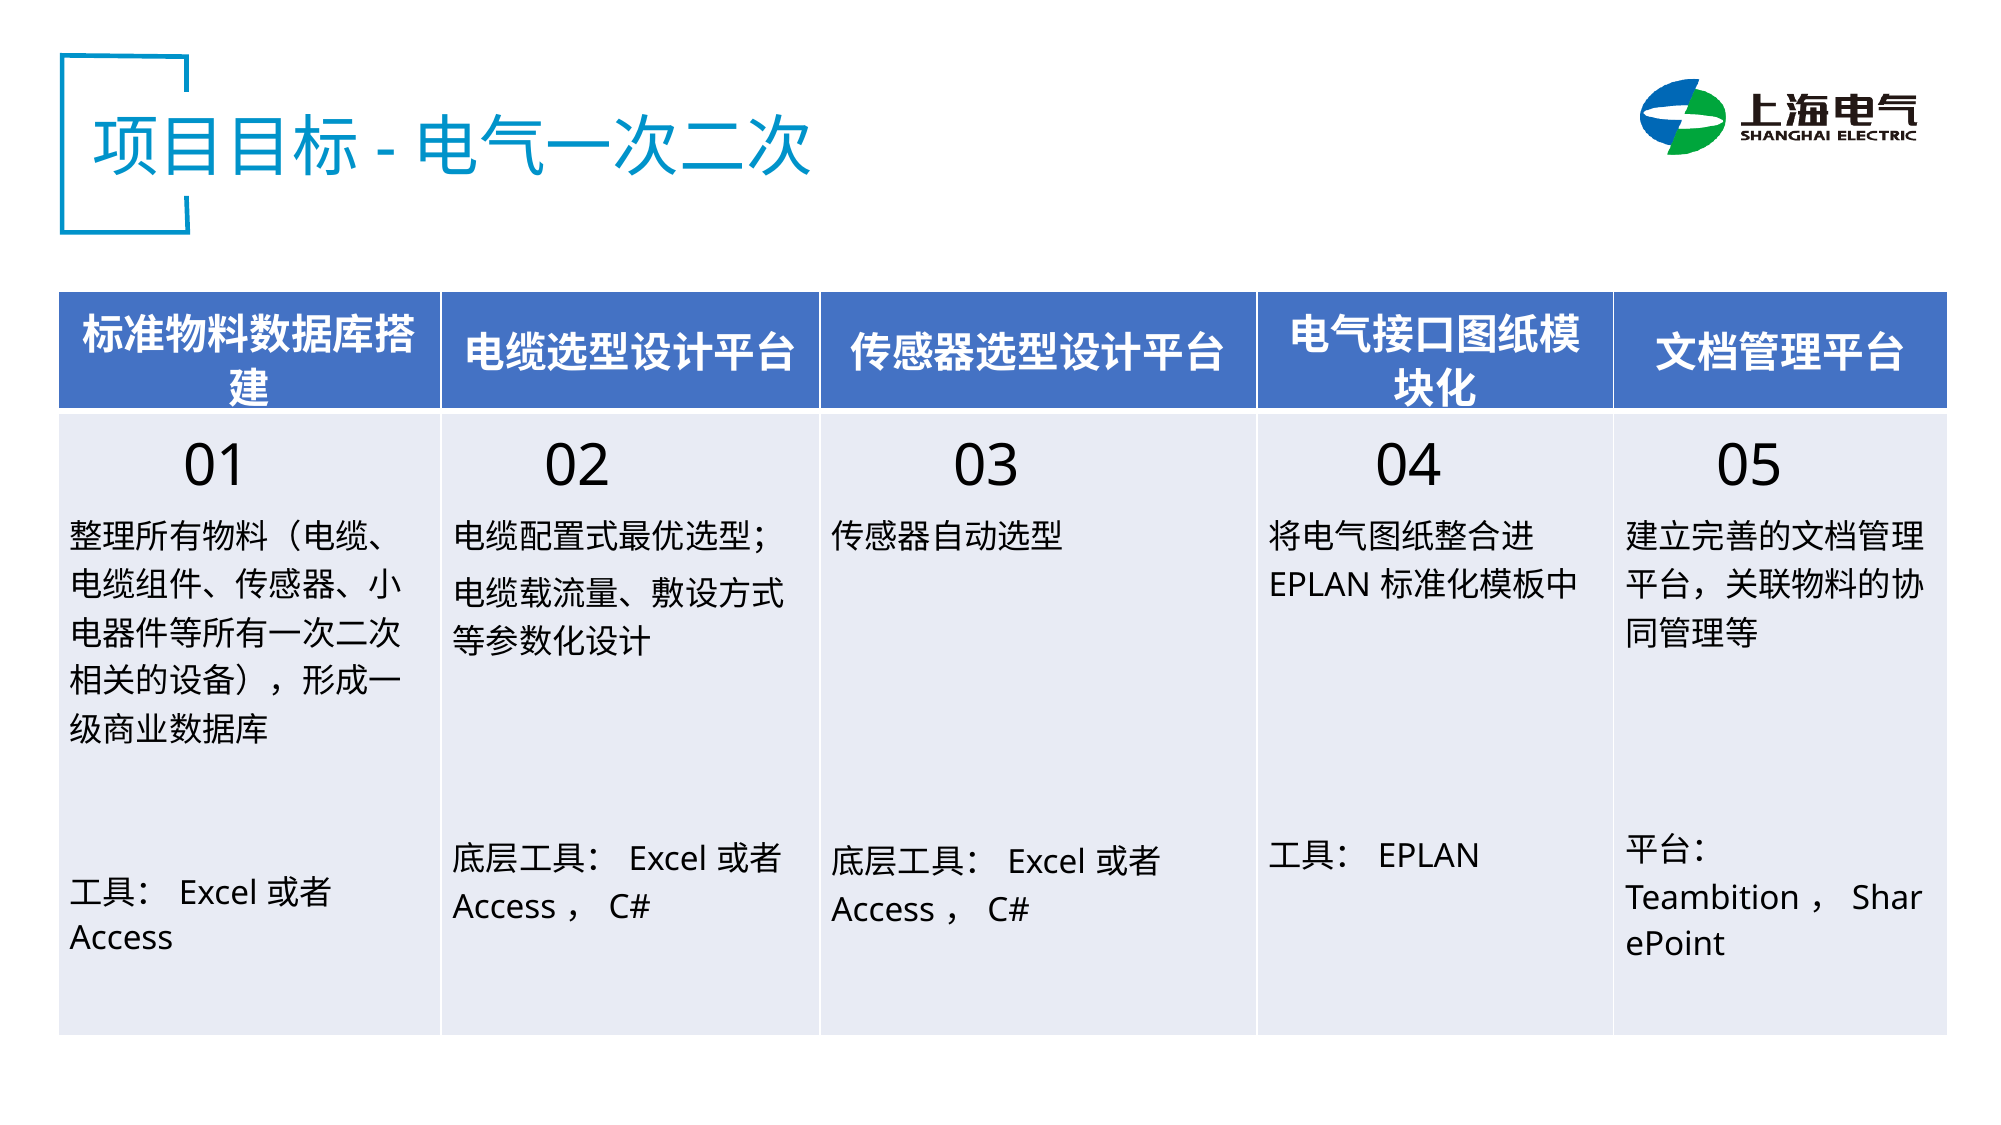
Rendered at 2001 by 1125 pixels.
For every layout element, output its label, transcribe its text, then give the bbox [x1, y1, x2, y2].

table_header 电缆选型设计平台 [442, 292, 819, 408]
table_header 电气接口图纸模块化 [1258, 292, 1613, 408]
table_header 传感器选型设计平台 [821, 292, 1256, 408]
table_header 标准物料数据库搭建 [59, 292, 440, 408]
table_cell 03 传感器自动选型 底层工具：Excel或者Access，C# [821, 414, 1256, 1035]
table_cell 04 将电气图纸整合进EPLAN标准化模板中 工具：EPLAN [1258, 414, 1613, 1035]
table_cell 02 电缆配置式最优选型； 电缆载流量、敷设方式等参数化设计 底层工具：Excel或者Access，C# [442, 414, 819, 1035]
table_cell 01 整理所有物料（电缆、电缆组件、传感器、小电器件等所有一次二次相关的设备），形成一级商业数据库 工具：Excel或者Access [59, 414, 440, 1035]
picture [1640, 76, 1925, 157]
table_cell 05 建立完善的文档管理平台，关联物料的协同管理等 平台：Teambition，SharePoint [1614, 414, 1947, 1035]
table_header 文档管理平台 [1614, 292, 1947, 408]
text_box 项目目标-电气一次二次 [77, 95, 1541, 191]
